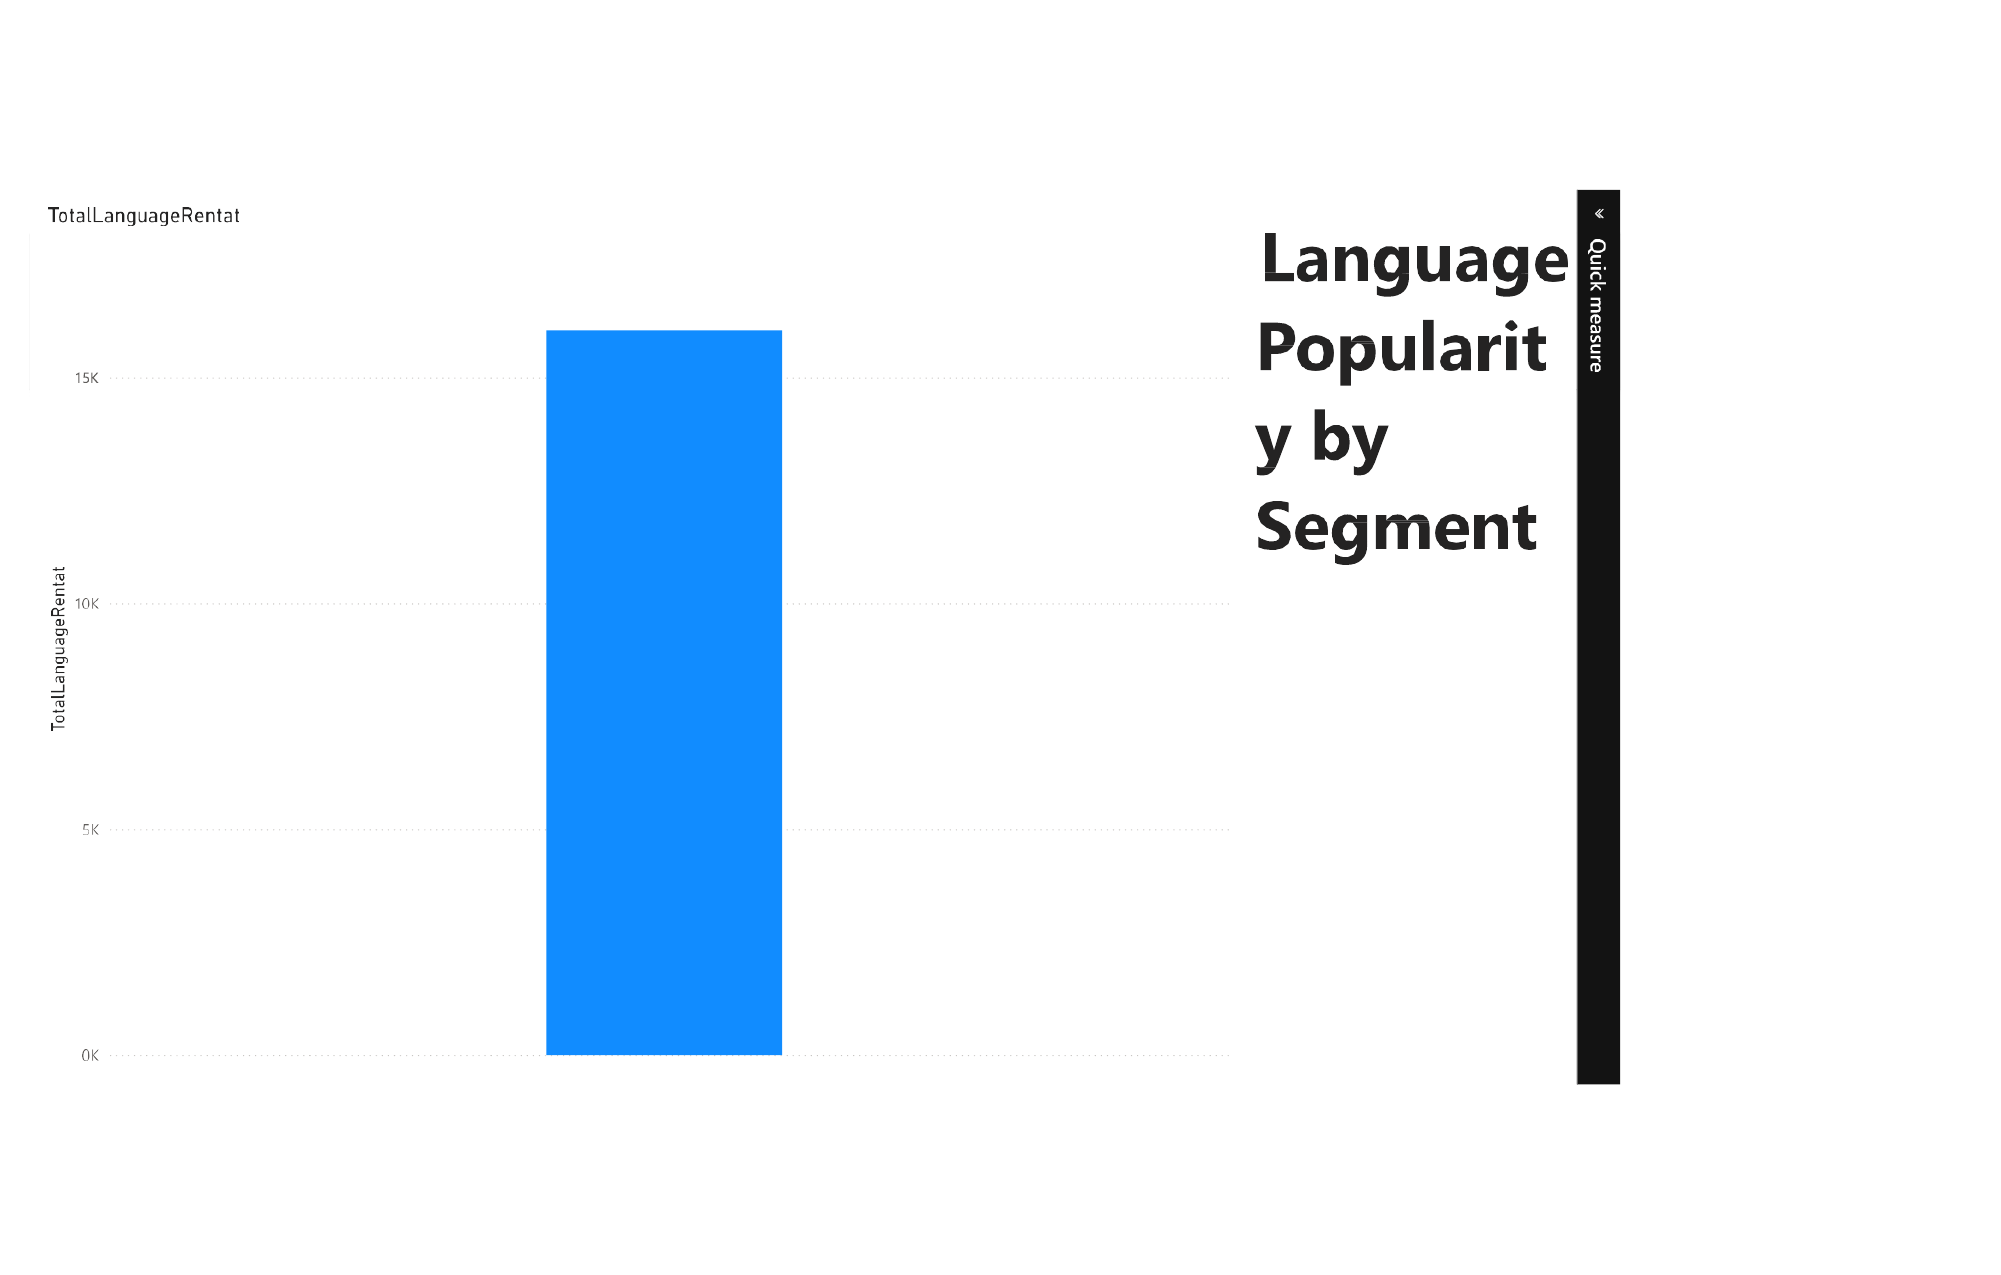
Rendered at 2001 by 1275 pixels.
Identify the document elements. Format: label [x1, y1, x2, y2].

picture [1264, 233, 1327, 282]
text_box [546, 330, 783, 1056]
text_box [1576, 189, 1621, 1085]
text_box [1314, 409, 1350, 461]
text_box [1257, 500, 1368, 566]
text_box [1375, 504, 1537, 551]
text_box [1416, 245, 1568, 297]
text_box [1422, 319, 1471, 372]
picture [83, 823, 99, 835]
text_box [91, 372, 99, 383]
picture [82, 1049, 99, 1061]
text_box [1351, 425, 1389, 476]
text_box [1334, 245, 1410, 297]
text_box [1478, 319, 1547, 372]
picture [50, 567, 68, 731]
text_box [1254, 425, 1292, 476]
text_box [75, 597, 99, 610]
picture [48, 206, 239, 226]
text_box [1260, 322, 1416, 386]
